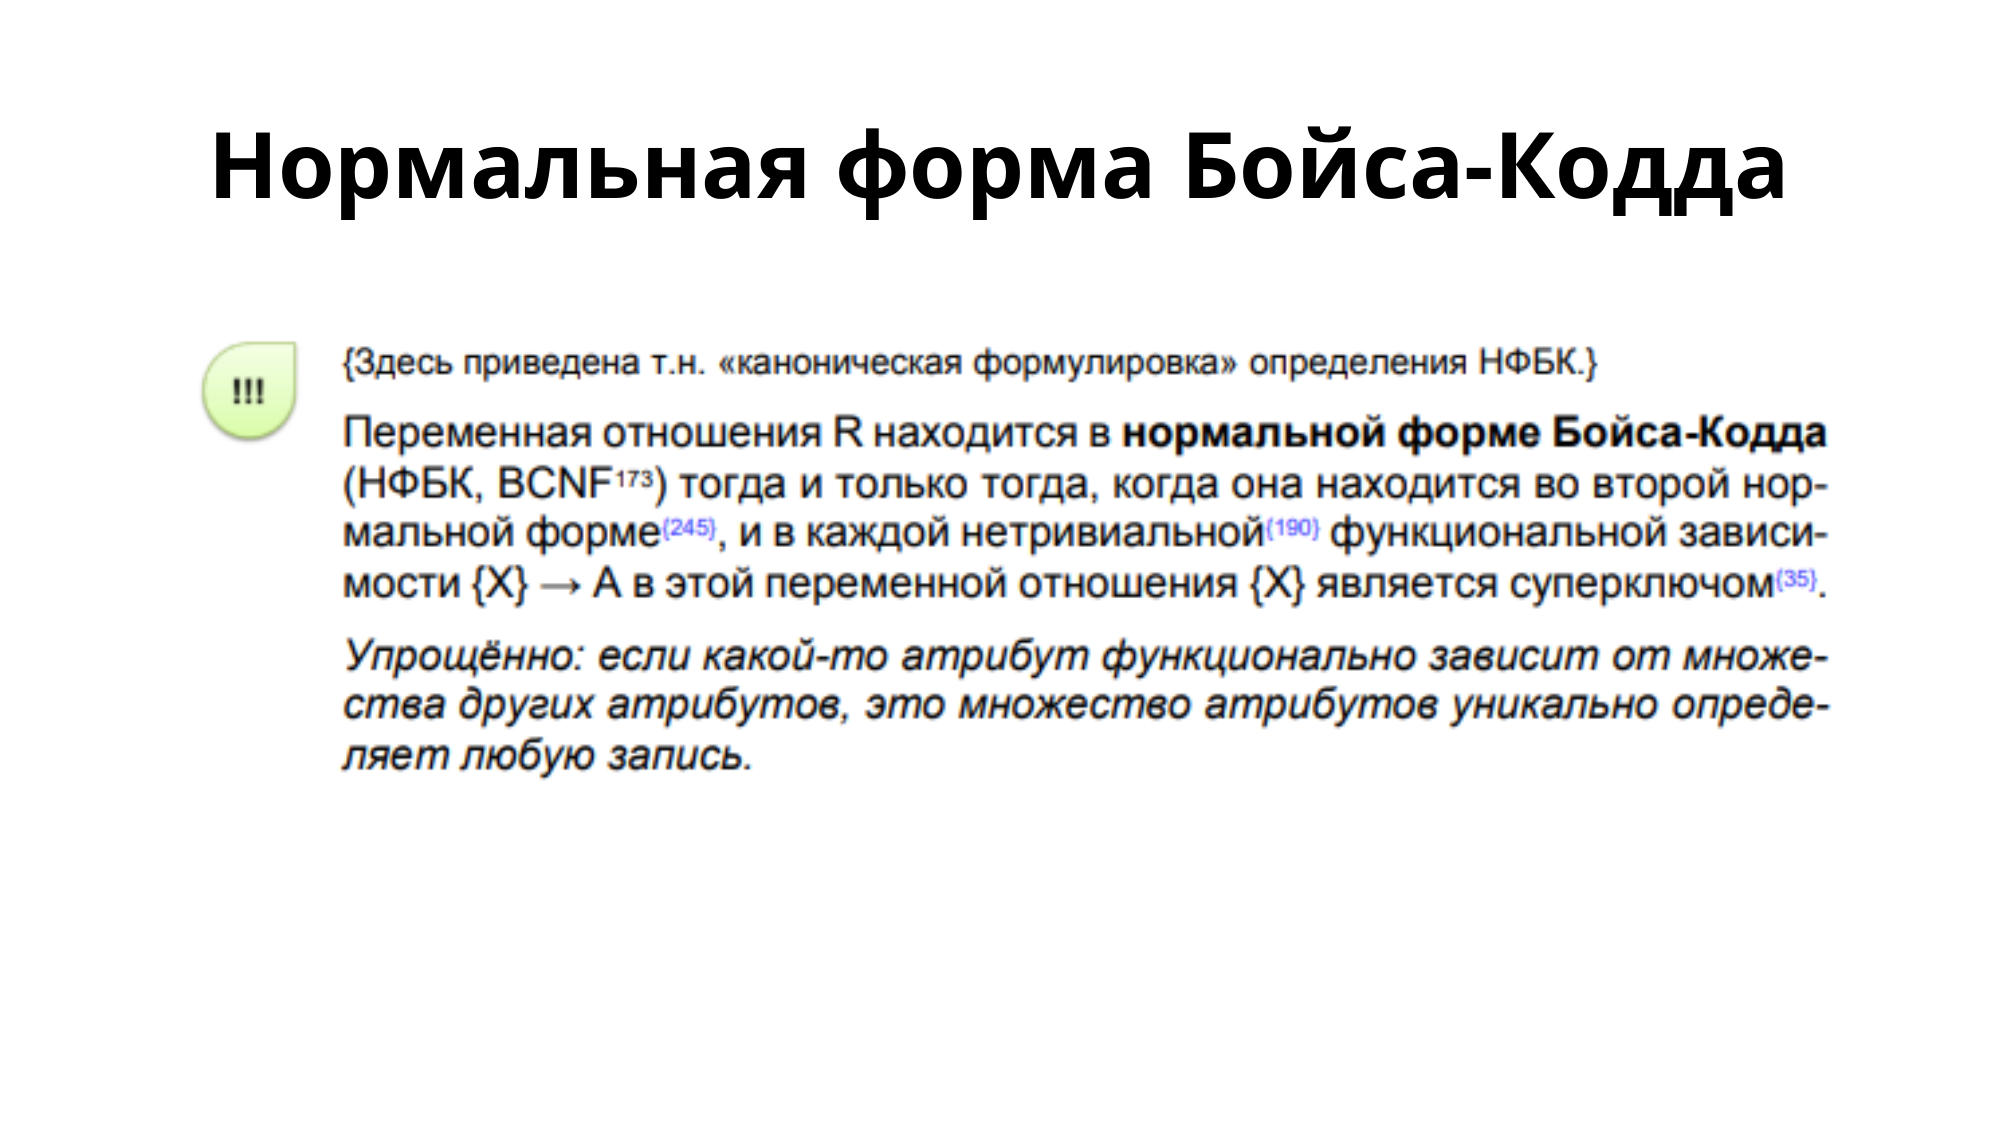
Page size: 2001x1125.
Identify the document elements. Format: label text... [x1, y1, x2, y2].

title Нормальная форма Бойса-Кодда [137, 59, 1863, 278]
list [168, 321, 1861, 789]
